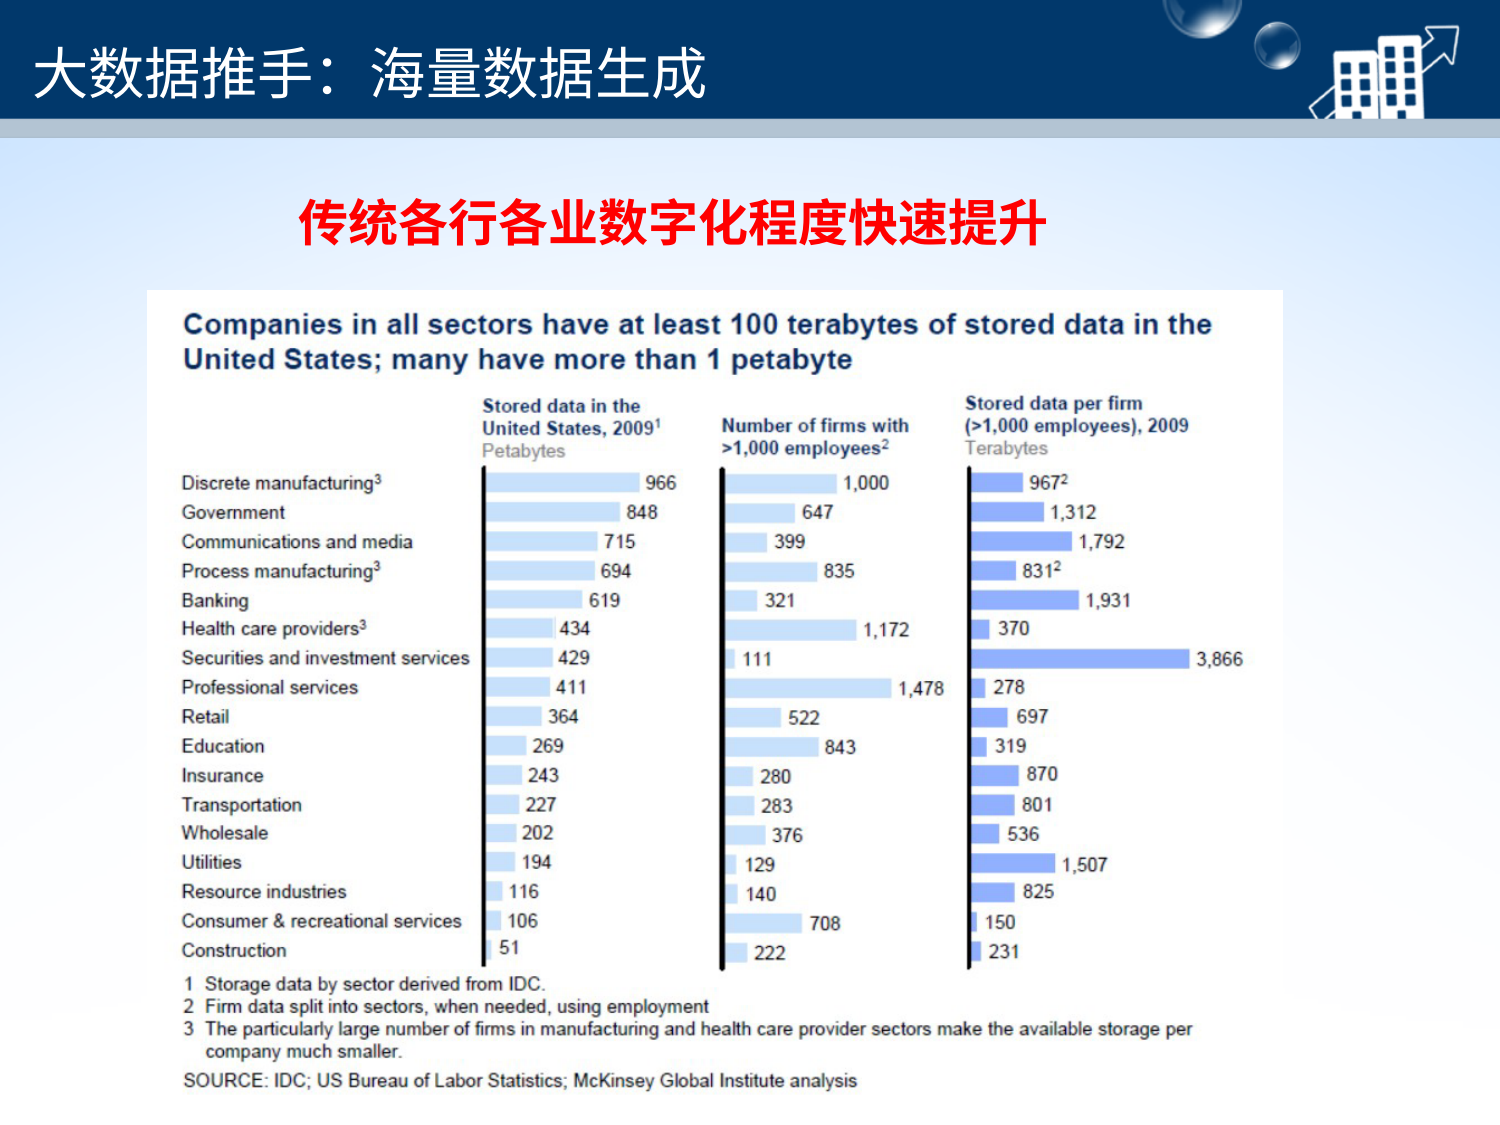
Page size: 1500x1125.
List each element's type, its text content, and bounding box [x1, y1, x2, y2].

picture [0, 0, 1500, 1125]
text_box 大数据推手：海量数据生成 [17, 30, 1444, 114]
text_box 传统各行各业数字化程度快速提升 [230, 184, 1117, 260]
